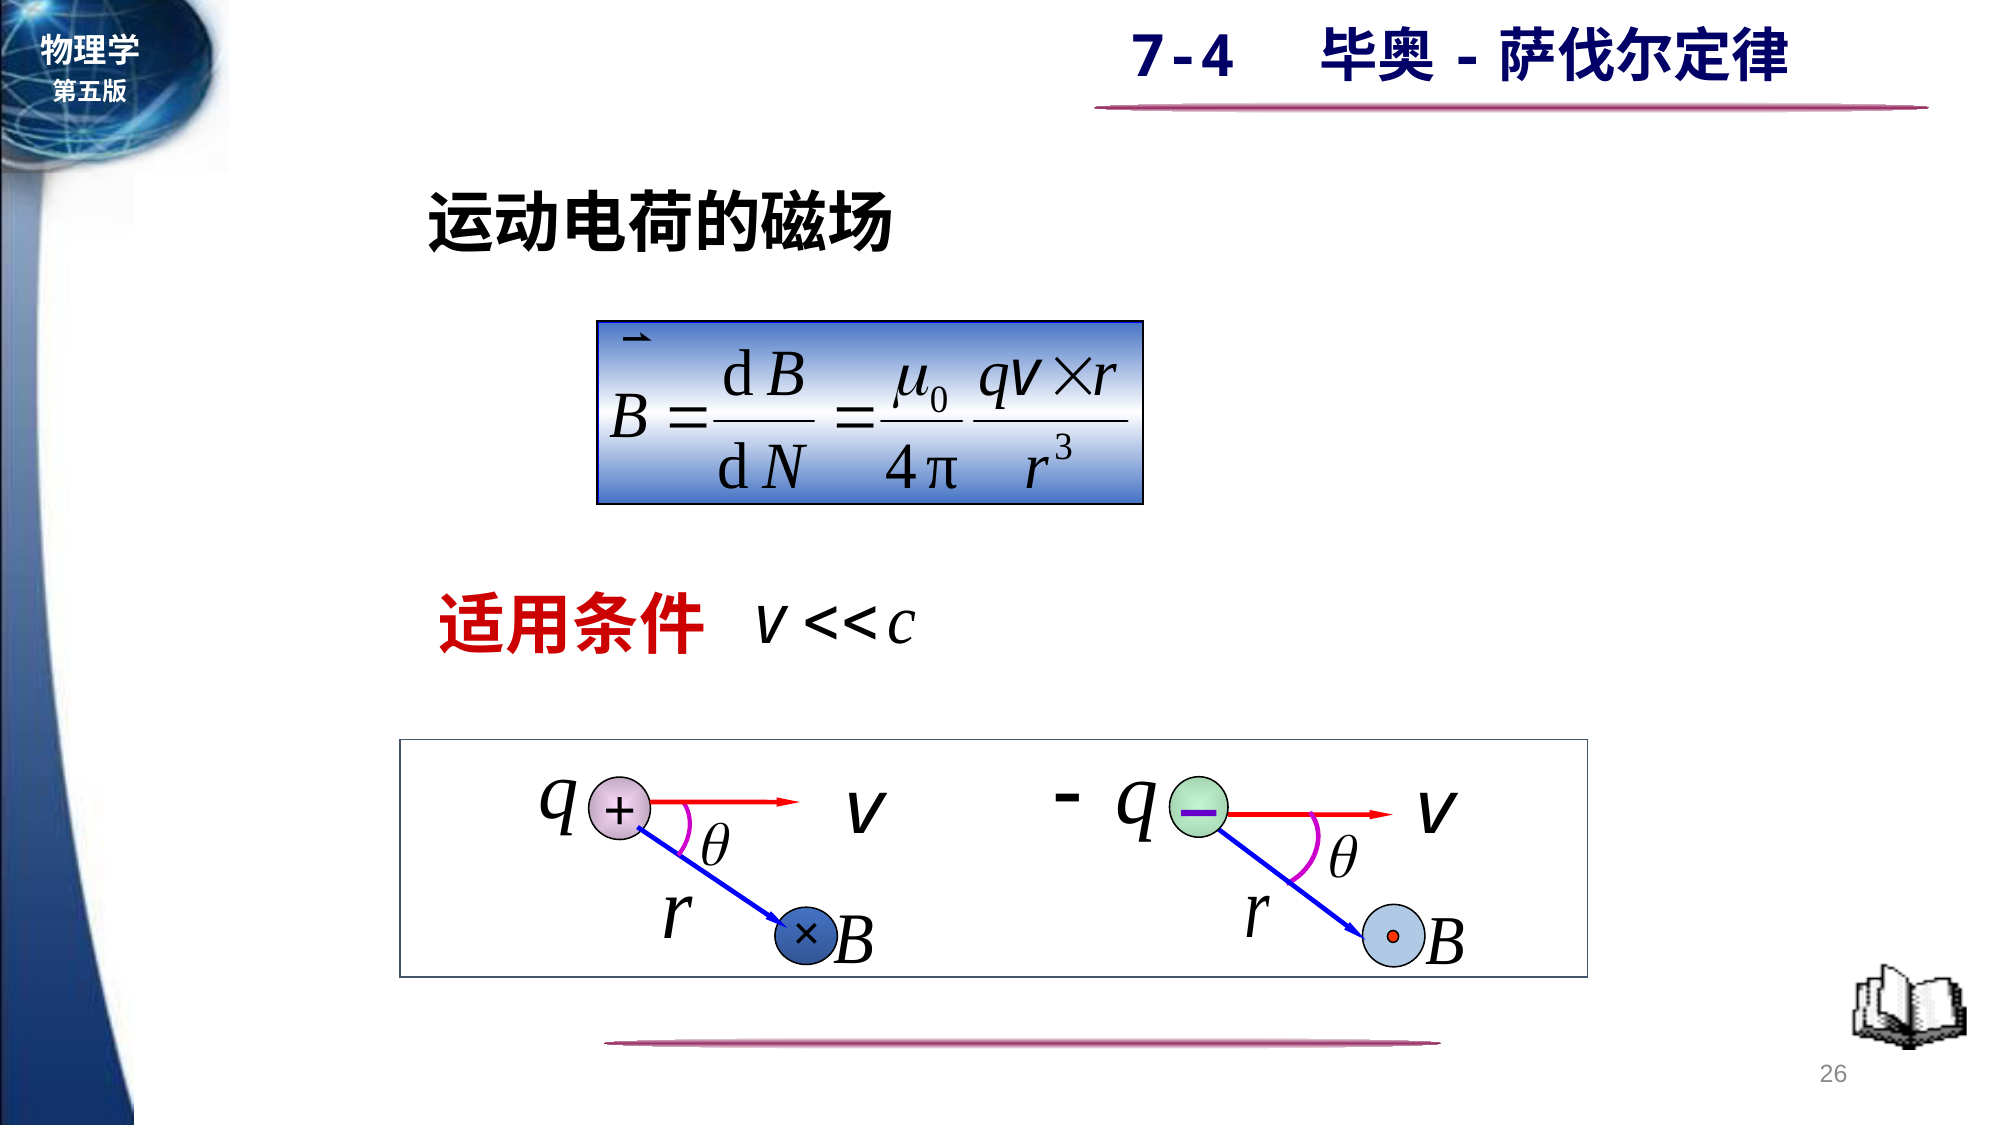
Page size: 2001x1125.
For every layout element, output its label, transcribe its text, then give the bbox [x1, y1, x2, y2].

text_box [424, 574, 930, 670]
picture [0, 0, 229, 1125]
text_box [399, 739, 1588, 978]
slide_number 26 [1412, 1042, 1863, 1103]
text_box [597, 321, 1142, 504]
text_box 运动电荷的磁场 [412, 172, 940, 268]
picture [1850, 962, 1967, 1050]
